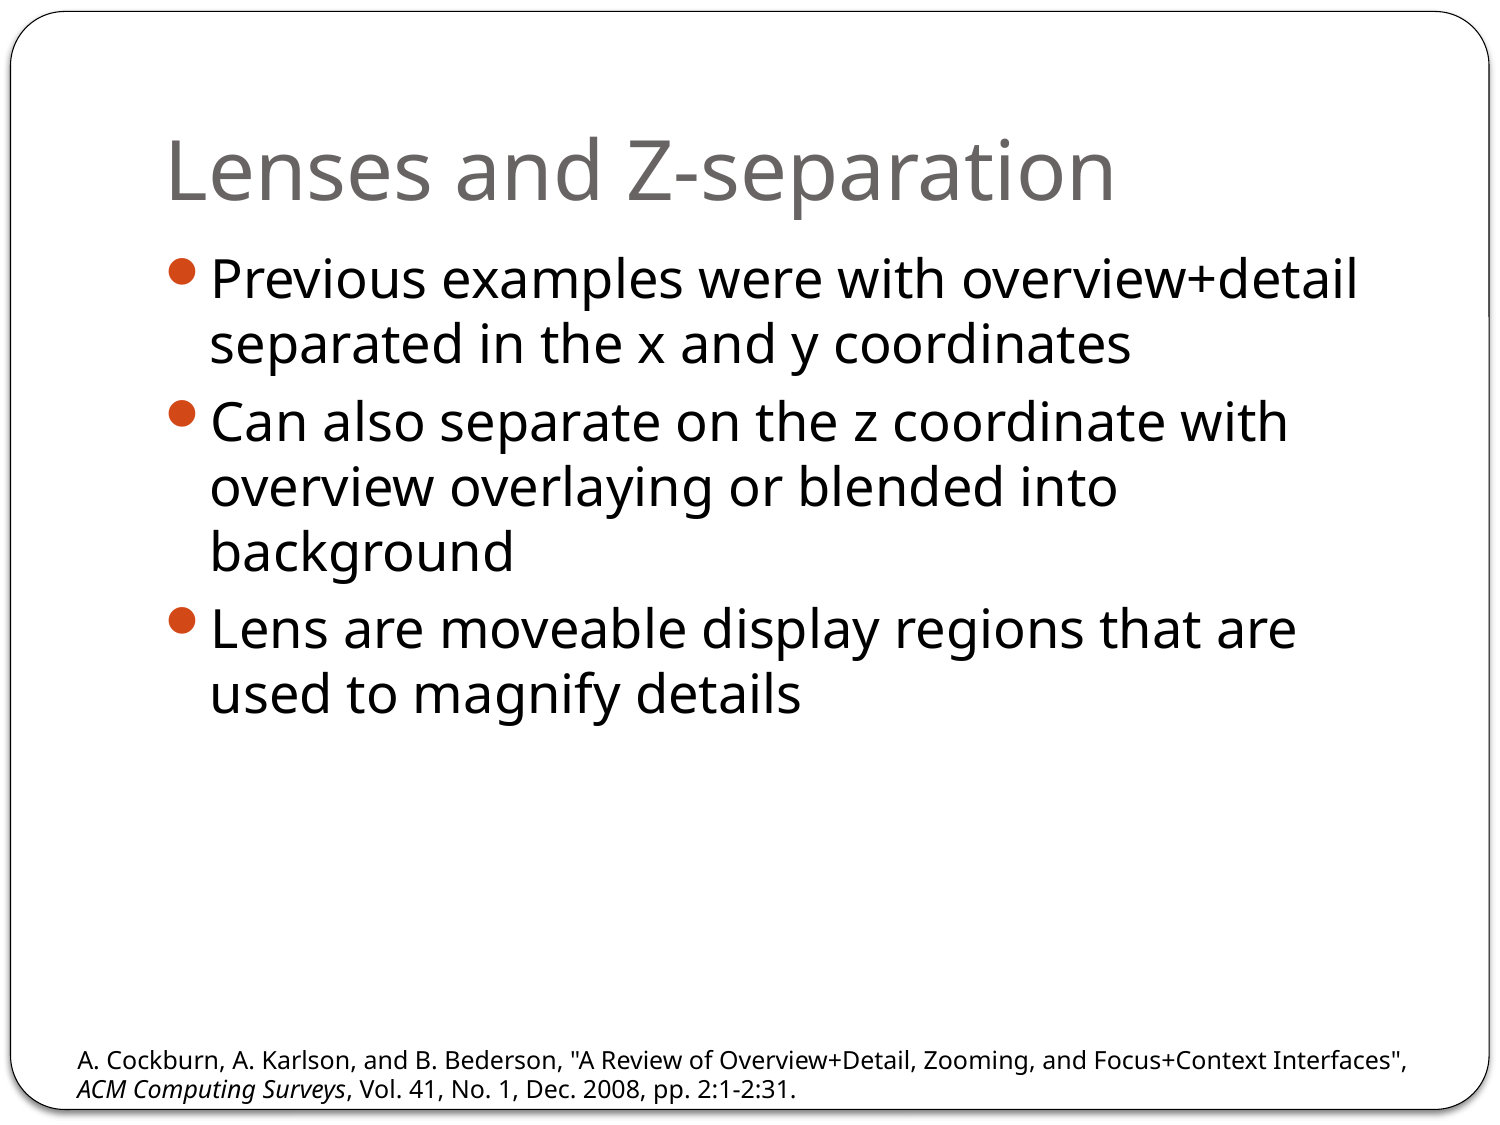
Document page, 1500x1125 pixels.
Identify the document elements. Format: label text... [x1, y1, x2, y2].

title Lenses and Z-separation [150, 45, 1425, 233]
text_box A. Cockburn, A. Karlson, and B. Bederson, "A Review of Overview+Detail, Zooming, and Focus+Context Interfaces", ACM Computing Surveys, Vol. 41, No. 1, Dec. 2008, pp. 2:1-2:31. [62, 1036, 1438, 1112]
list Previous examples were with overview+detail separated in the x and y coordinates Can also separate on the z coordinate with overview overlaying or blended into background Lens are moveable display regions that are used to magnify details [150, 237, 1425, 988]
